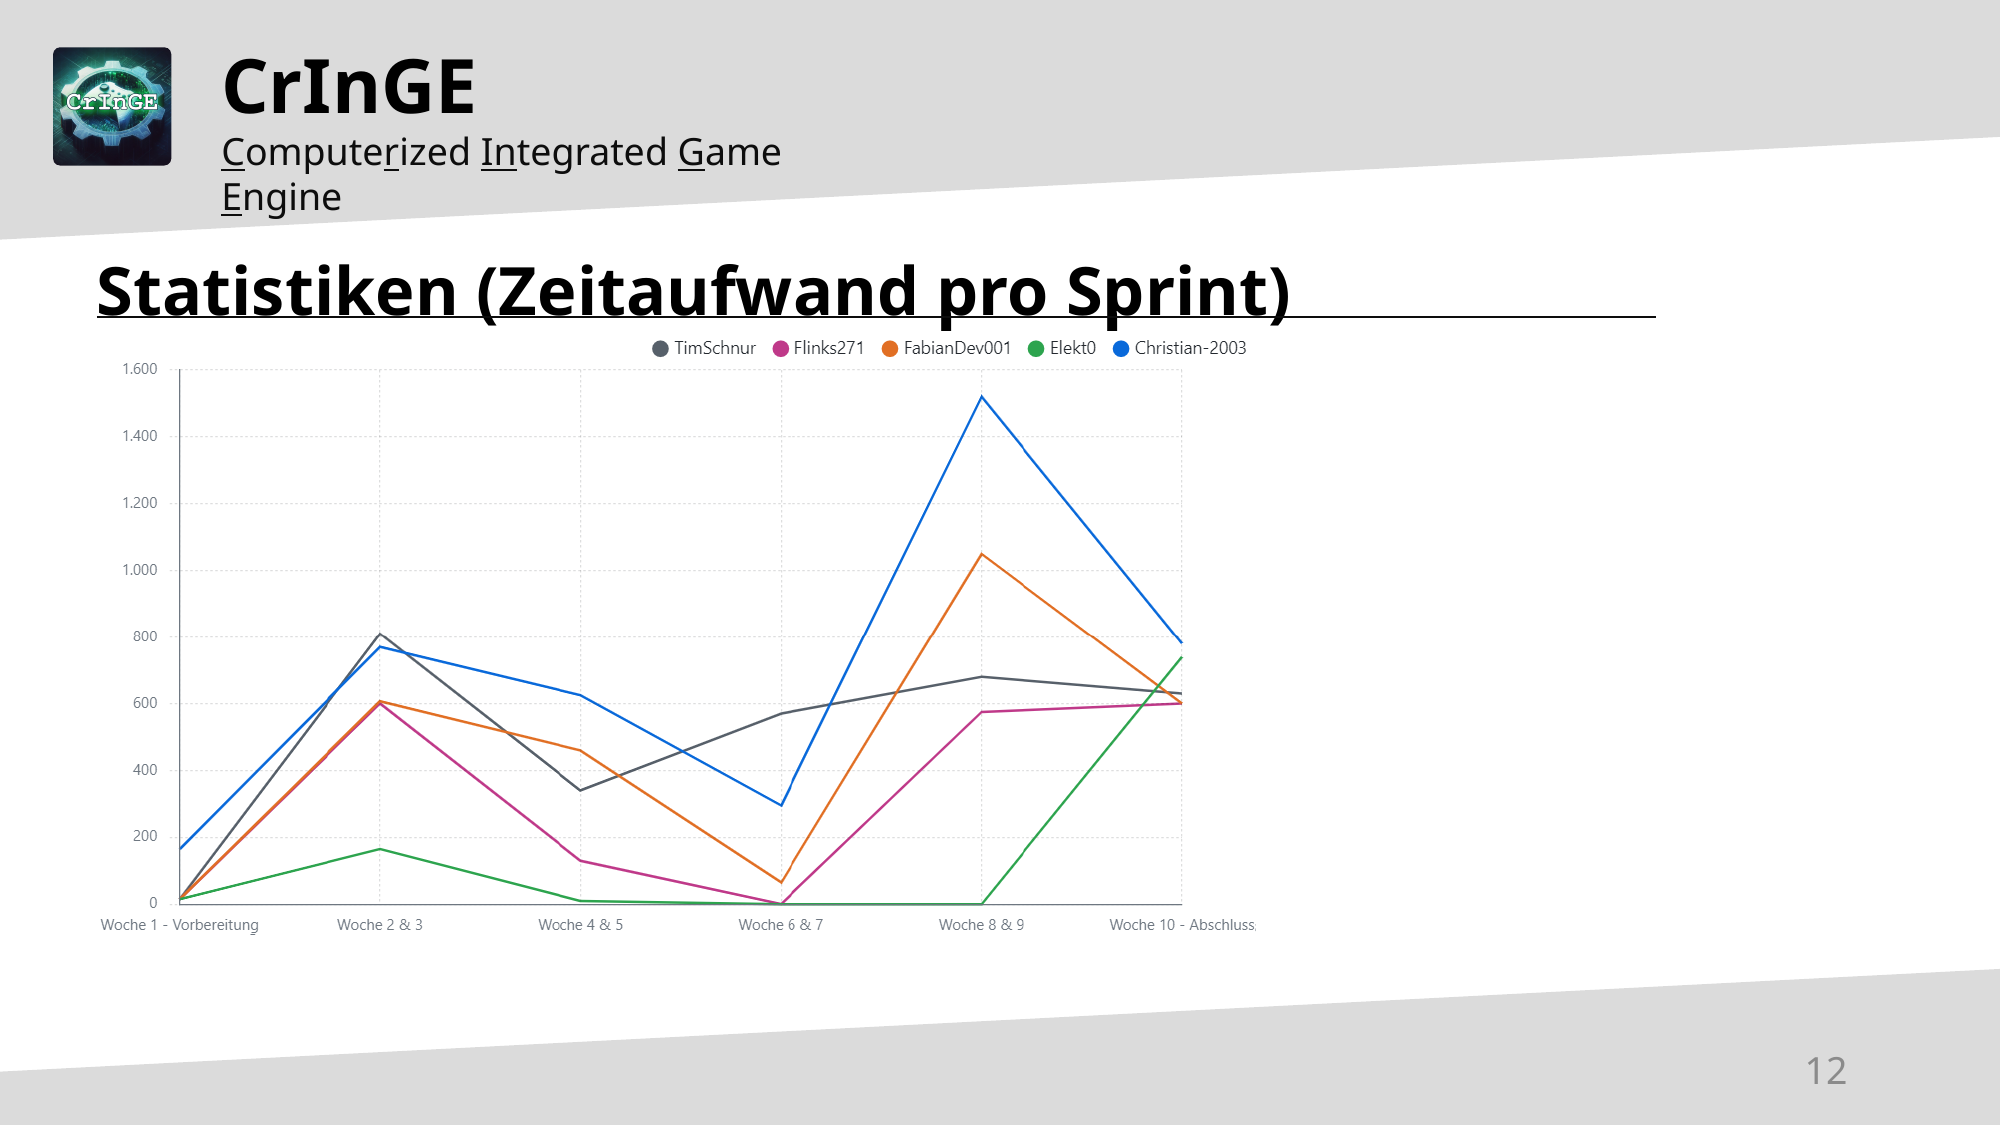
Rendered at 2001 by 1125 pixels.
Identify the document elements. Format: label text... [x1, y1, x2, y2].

text_box [0, 0, 2000, 241]
picture [96, 336, 1256, 937]
text_box [53, 47, 172, 166]
slide_number 12 [1412, 1042, 1863, 1103]
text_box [82, 240, 1671, 337]
text_box CrInGE Computerized Integrated Game Engine [206, 30, 846, 226]
text_box [0, 967, 2000, 1125]
